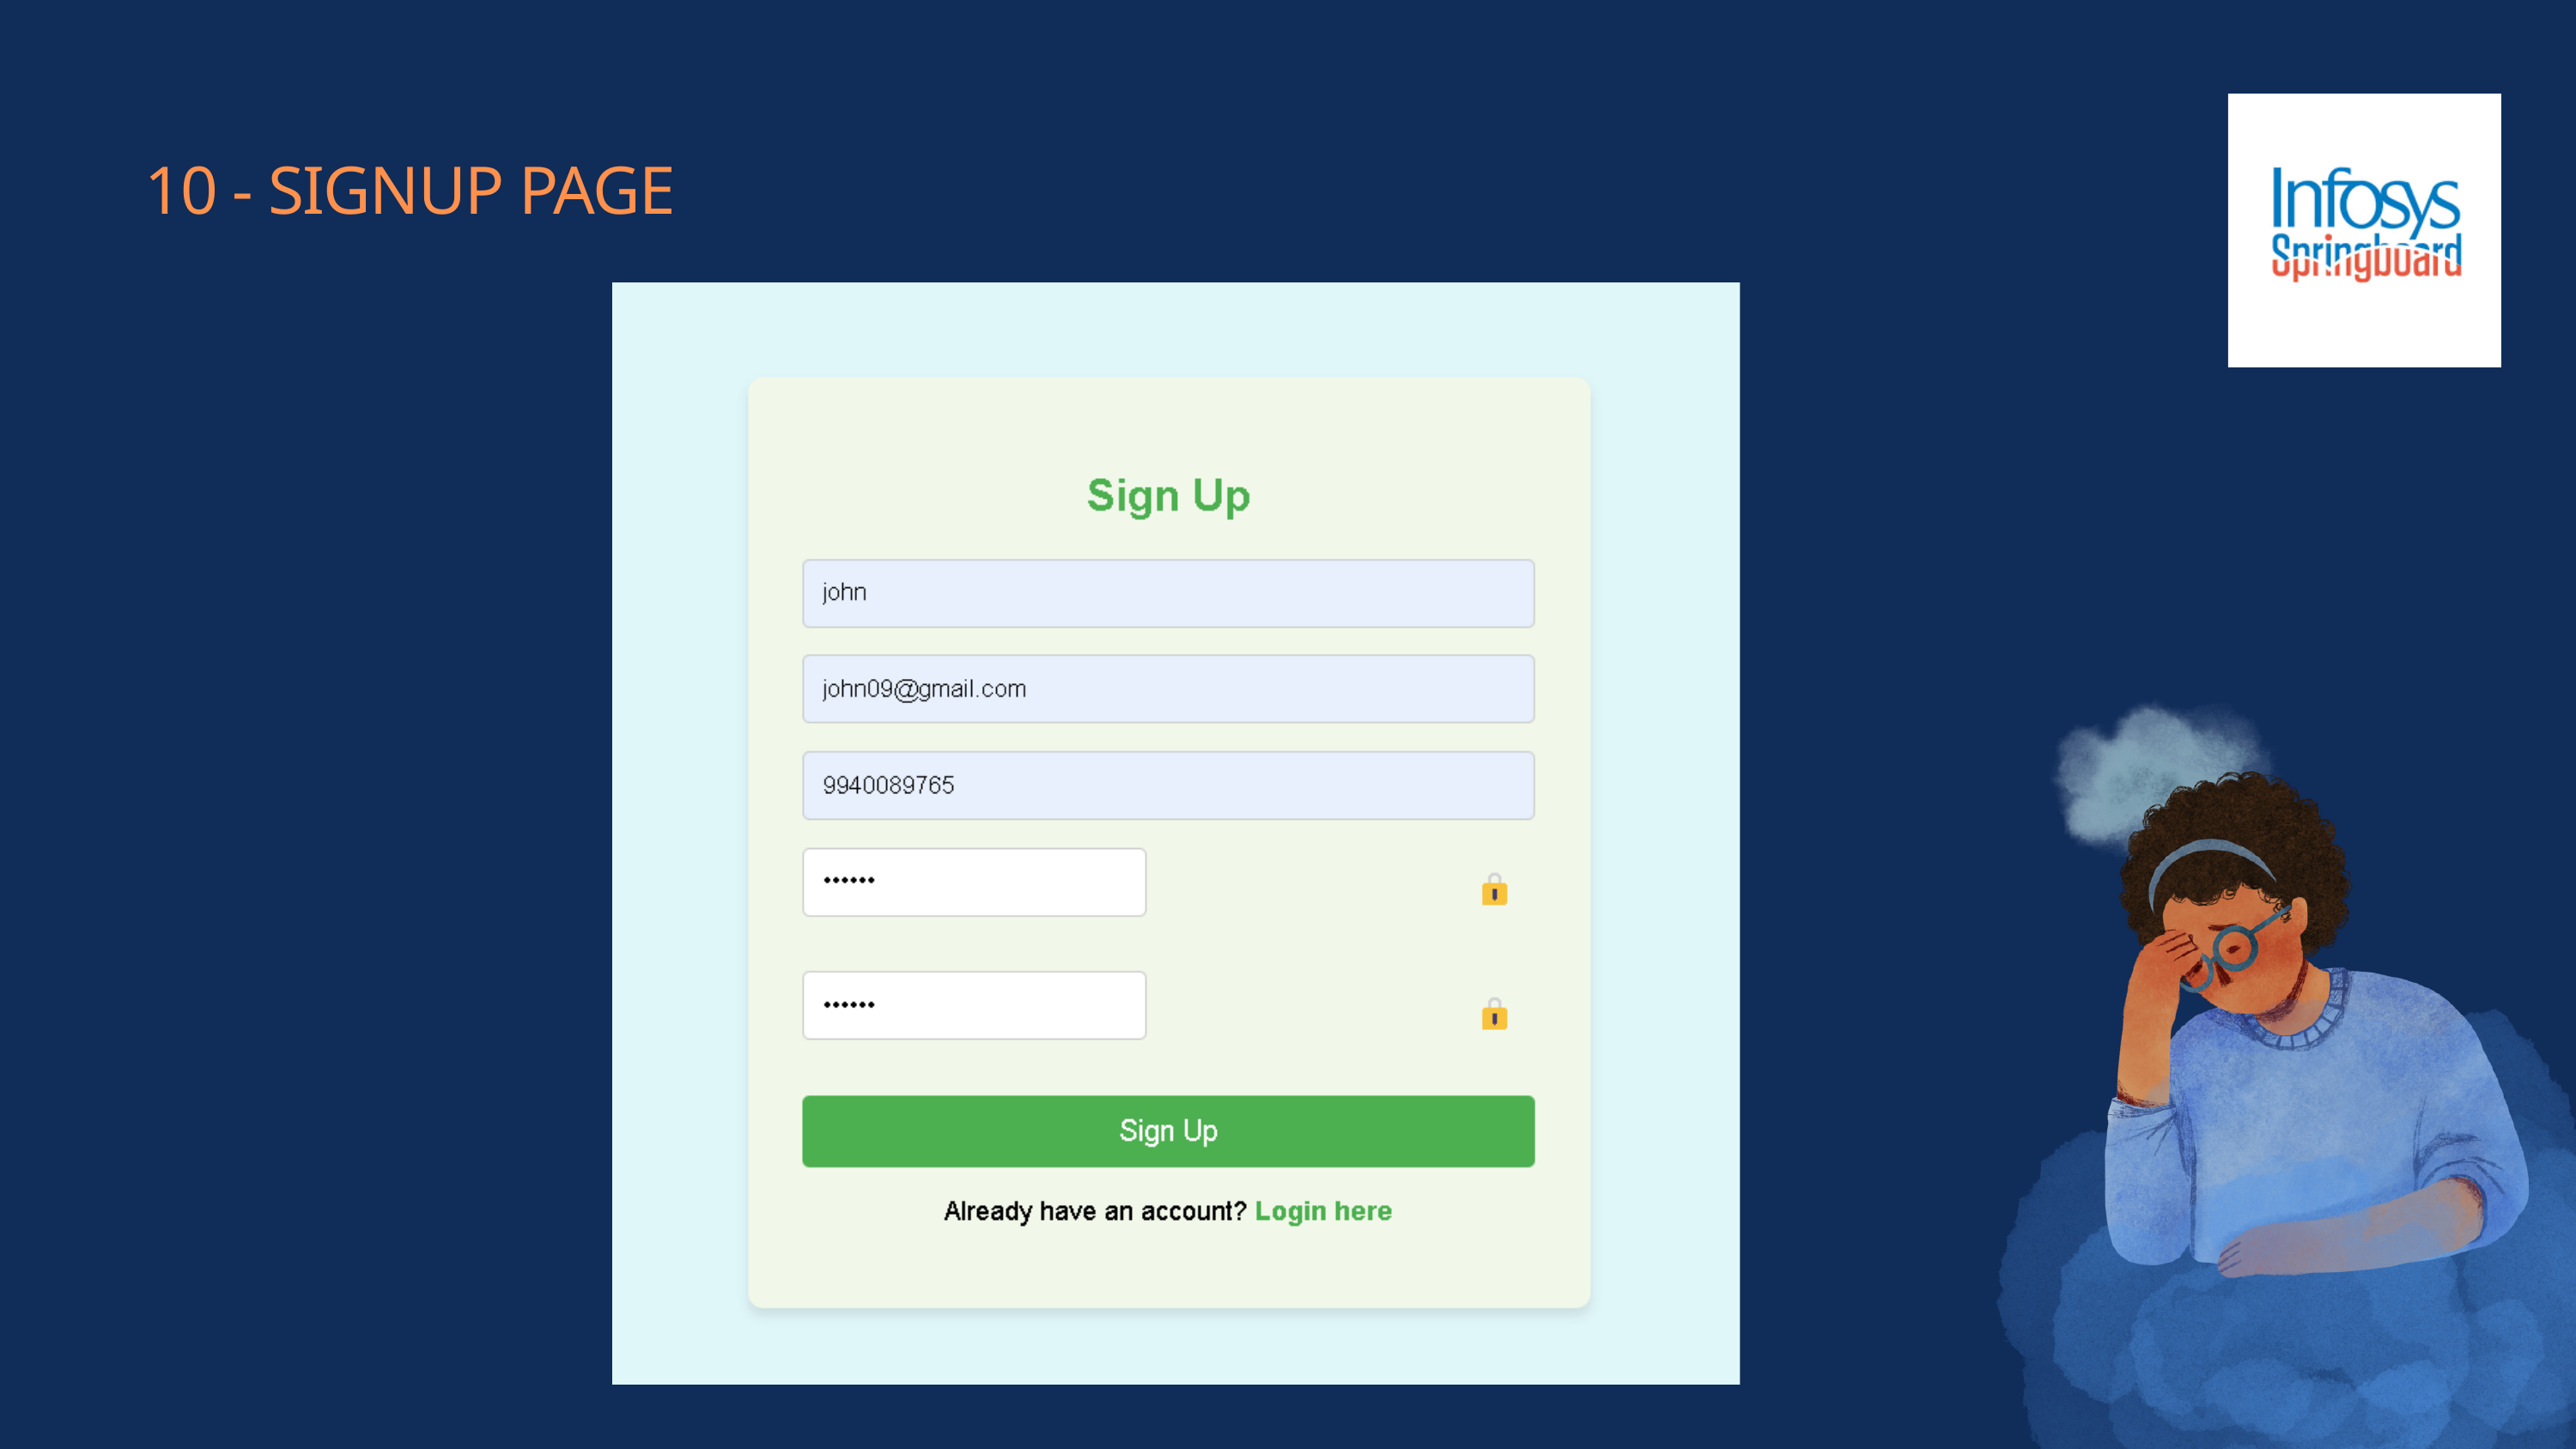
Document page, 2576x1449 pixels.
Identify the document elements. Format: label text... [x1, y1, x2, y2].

text_box [2049, 698, 2530, 996]
text_box [1993, 996, 2576, 1449]
text_box 10 - SIGNUP PAGE [144, 135, 754, 227]
text_box [612, 282, 1741, 1385]
text_box [2227, 94, 2501, 367]
